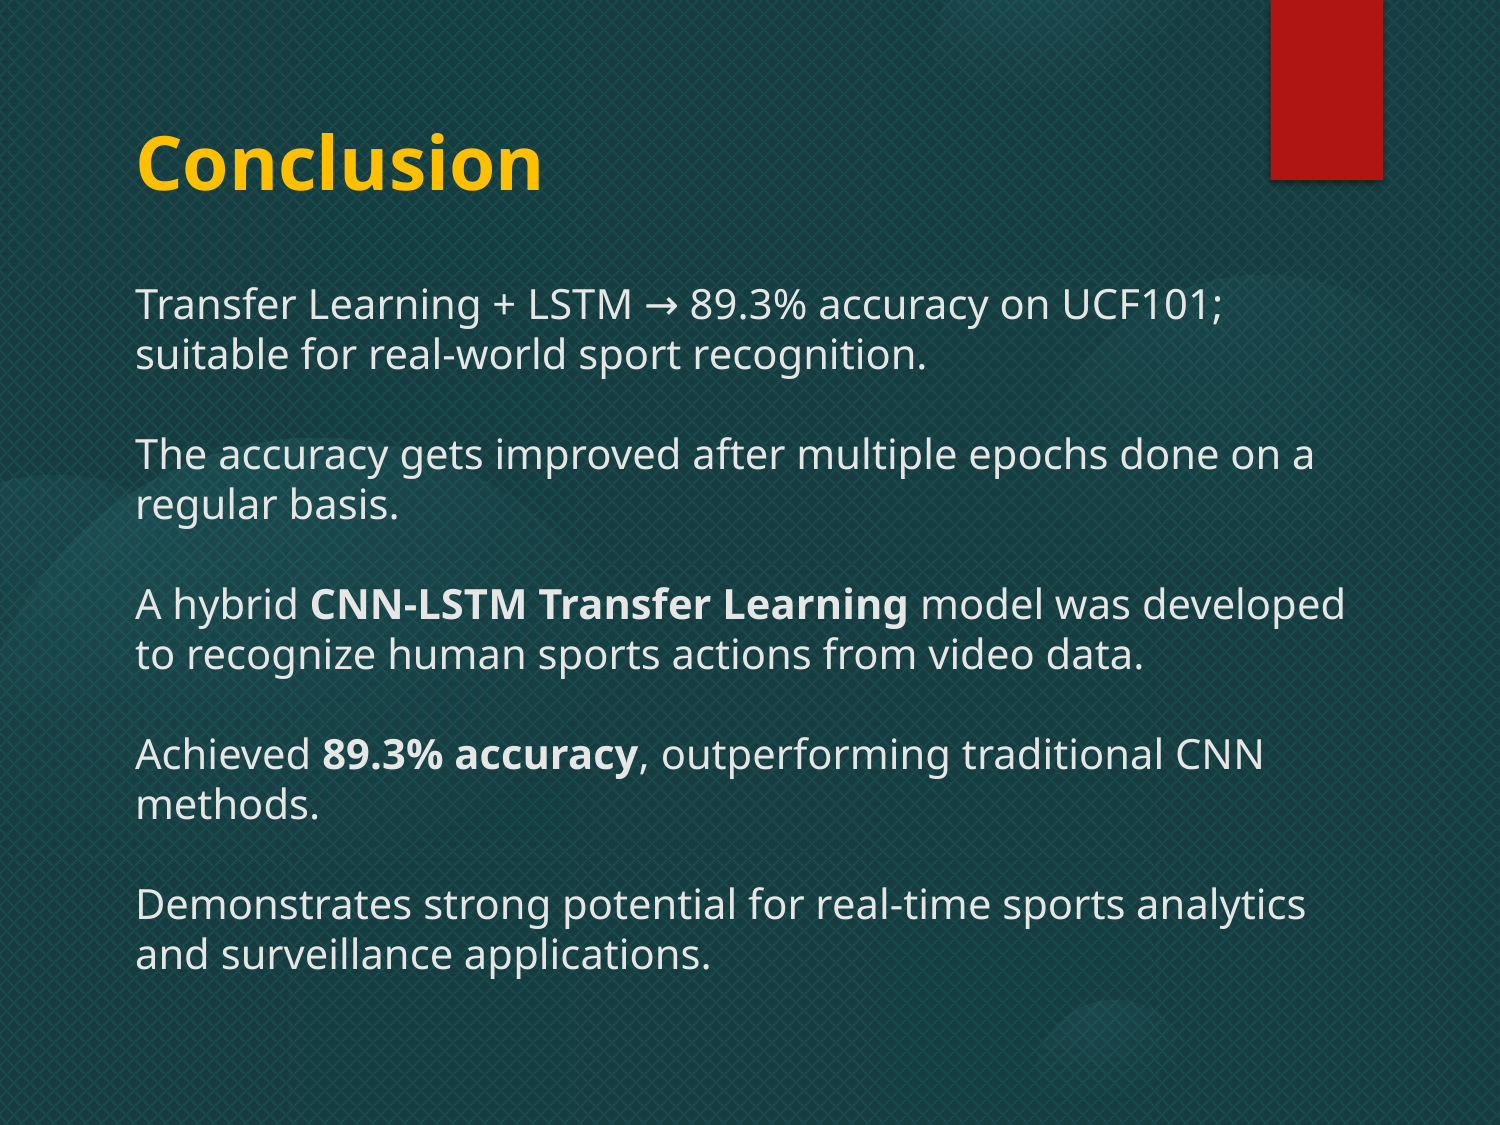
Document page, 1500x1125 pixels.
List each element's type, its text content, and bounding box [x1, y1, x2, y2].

text_box Conclusion [127, 62, 1463, 213]
picture [0, 0, 1500, 1125]
text_box Transfer Learning + LSTM → 89.3% accuracy on UCF101; suitable for real-world sport recognition. The accuracy gets improved after multiple epochs done on a regular basis. A hybrid CNN-LSTM Transfer Learning model was developed to recognize human sports actions from video data. Achieved 89.3% accuracy, outperforming traditional CNN methods. Demonstrates strong potential for real-time sports analytics and surveillance applications. [127, 224, 1388, 986]
